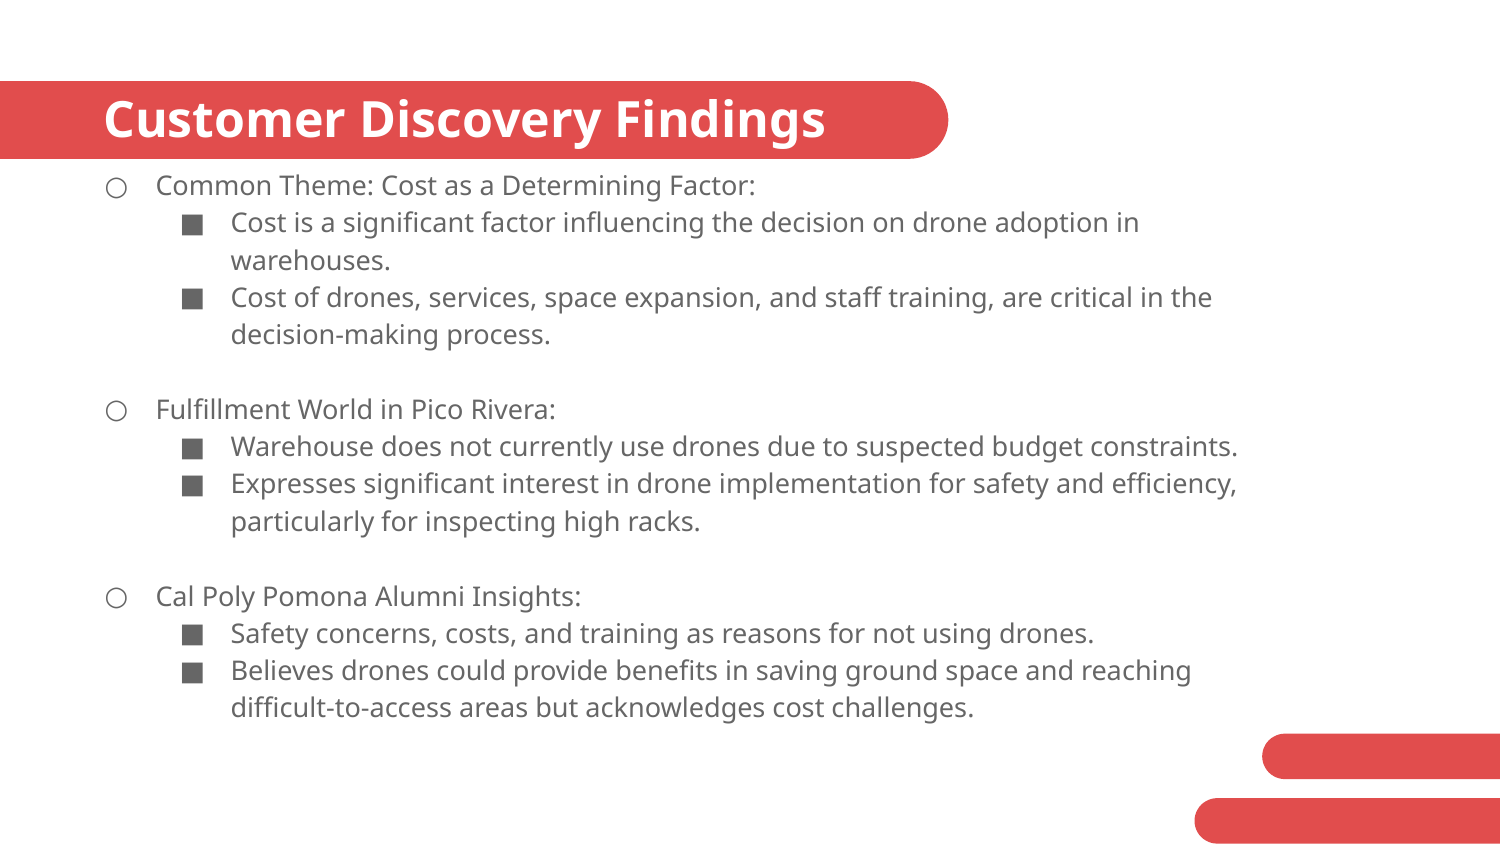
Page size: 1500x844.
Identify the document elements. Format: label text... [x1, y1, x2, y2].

title Customer Discovery Findings [88, 72, 944, 148]
list Common Theme: Cost as a Determining Factor: Cost is a significant factor influencing the decision on drone adoption in warehouses. Cost of drones, services, space expansion, and staff training, are critical in the decision-making process. Fulfillment World in Pico Rivera: Warehouse does not currently use drones due to suspected budget constraints. Expresses significant interest in drone implementation for safety and efficiency, particularly for inspecting high racks. Cal Poly Pomona Alumni Insights: Safety concerns, costs, and training as reasons for not using drones. Believes drones could provide benefits in saving ground space and reaching difficult-to-access areas but acknowledges cost challenges. [0, 148, 1314, 731]
